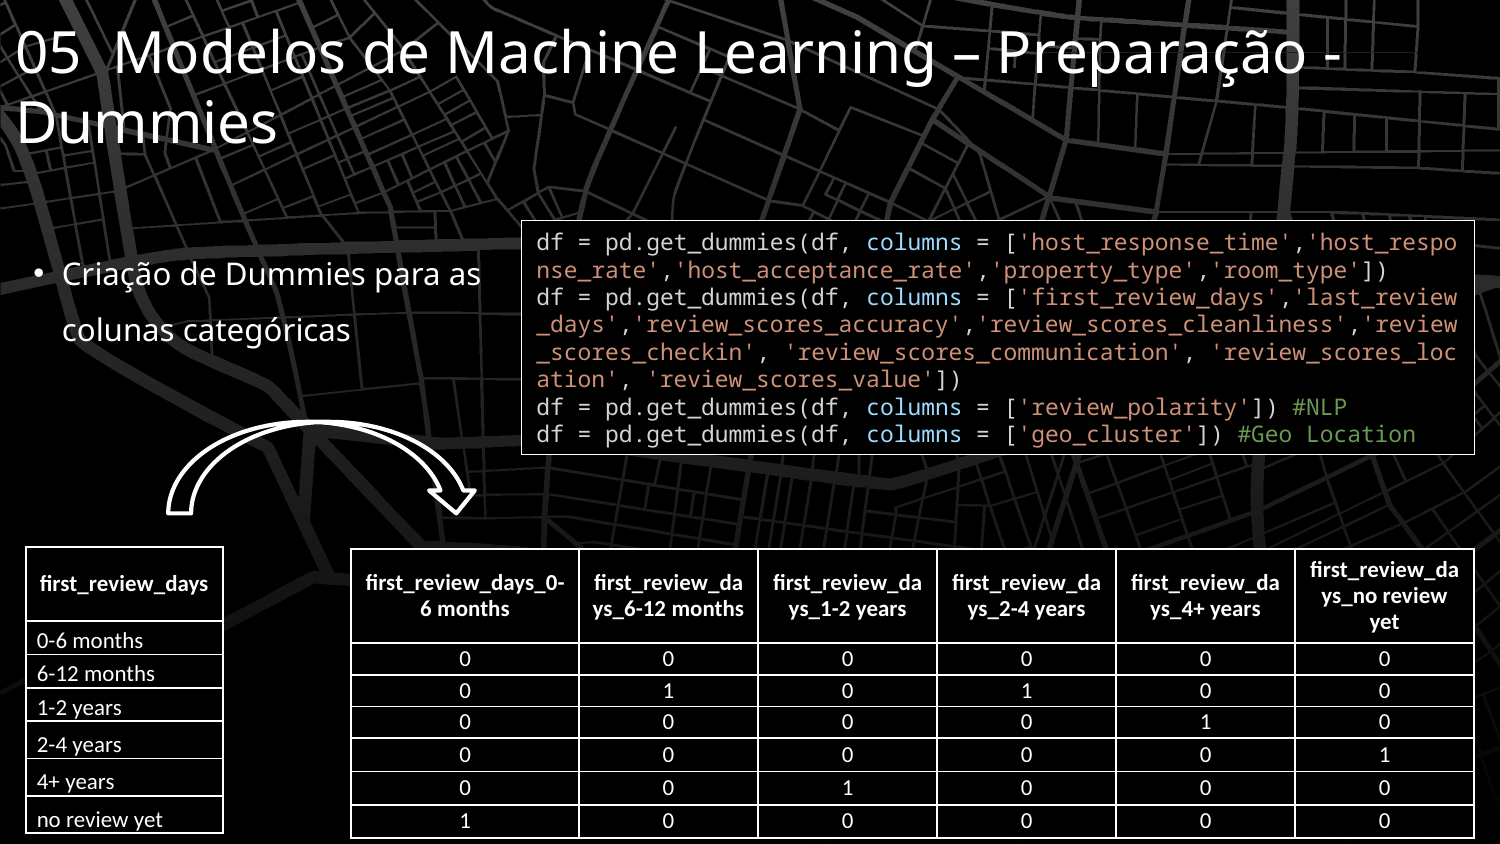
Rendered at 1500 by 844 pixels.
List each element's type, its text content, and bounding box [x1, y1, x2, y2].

table_cell 0-6 months [27, 622, 222, 654]
table_cell 0 [580, 739, 757, 771]
table_cell 0 [1117, 676, 1294, 706]
table_cell 0 [580, 806, 757, 837]
table_cell 1-2 years [27, 689, 222, 720]
table_cell 0 [759, 806, 936, 837]
table_cell 0 [352, 644, 578, 674]
table_cell 1 [580, 676, 757, 706]
table_cell 0 [938, 806, 1115, 837]
table_cell 4+ years [27, 759, 222, 795]
table_header first_review_days_2-4 years [938, 550, 1115, 642]
table_cell 0 [938, 772, 1115, 804]
table_cell 0 [352, 772, 578, 804]
table_cell 0 [352, 739, 578, 771]
table_cell 0 [759, 739, 936, 771]
title 05 Modelos de Machine Learning – Preparação - Dummies [0, 0, 1475, 80]
table_header first_review_days_no review yet [1296, 550, 1473, 642]
table_cell 1 [1117, 707, 1294, 737]
table_cell 0 [759, 676, 936, 706]
text_box [166, 419, 477, 516]
table_cell 0 [580, 644, 757, 674]
table_cell 0 [1117, 739, 1294, 771]
table_cell 0 [1117, 644, 1294, 674]
table_cell 1 [352, 806, 578, 837]
table_cell 0 [938, 644, 1115, 674]
table_cell 0 [1117, 772, 1294, 804]
table_header first_review_days_4+ years [1117, 550, 1294, 642]
table_cell 0 [938, 707, 1115, 737]
table_cell 0 [1296, 772, 1473, 804]
table_cell 0 [938, 739, 1115, 771]
table_cell 0 [1296, 707, 1473, 737]
table_cell no review yet [27, 797, 222, 832]
table_cell 1 [759, 772, 936, 804]
table_cell 1 [938, 676, 1115, 706]
subtitle Criação de Dummies para as colunas categóricas [0, 220, 518, 480]
table_header first_review_days [27, 548, 222, 620]
table_header first_review_days_0-6 months [352, 550, 578, 642]
table_cell 0 [352, 676, 578, 706]
table_cell 0 [759, 707, 936, 737]
table_cell 0 [352, 707, 578, 737]
table_cell 2-4 years [27, 722, 222, 758]
table_cell 0 [580, 707, 757, 737]
table_cell 0 [1296, 806, 1473, 837]
table_cell 0 [1296, 676, 1473, 706]
table_cell 0 [580, 772, 757, 804]
text_box df = pd.get_dummies(df, columns = ['host_response_time','host_response_rate','host_acceptance_rate','property_type','room_type']) df = pd.get_dummies(df, columns = ['first_review_days','last_review_days','review_scores_accuracy','review_scores_cleanliness','review_scores_checkin', 'review_scores_communication', 'review_scores_location', 'review_scores_value']) df = pd.get_dummies(df, columns = ['review_polarity']) #NLP df = pd.get_dummies(df, columns = ['geo_cluster']) #Geo Location [521, 220, 1475, 455]
table_cell 1 [1296, 739, 1473, 771]
table_cell 0 [1117, 806, 1294, 837]
table_cell 0 [759, 644, 936, 674]
table_header first_review_days_6-12 months [580, 550, 757, 642]
table_cell 6-12 months [27, 655, 222, 687]
table_header first_review_days_1-2 years [759, 550, 936, 642]
table_cell 0 [1296, 644, 1473, 674]
